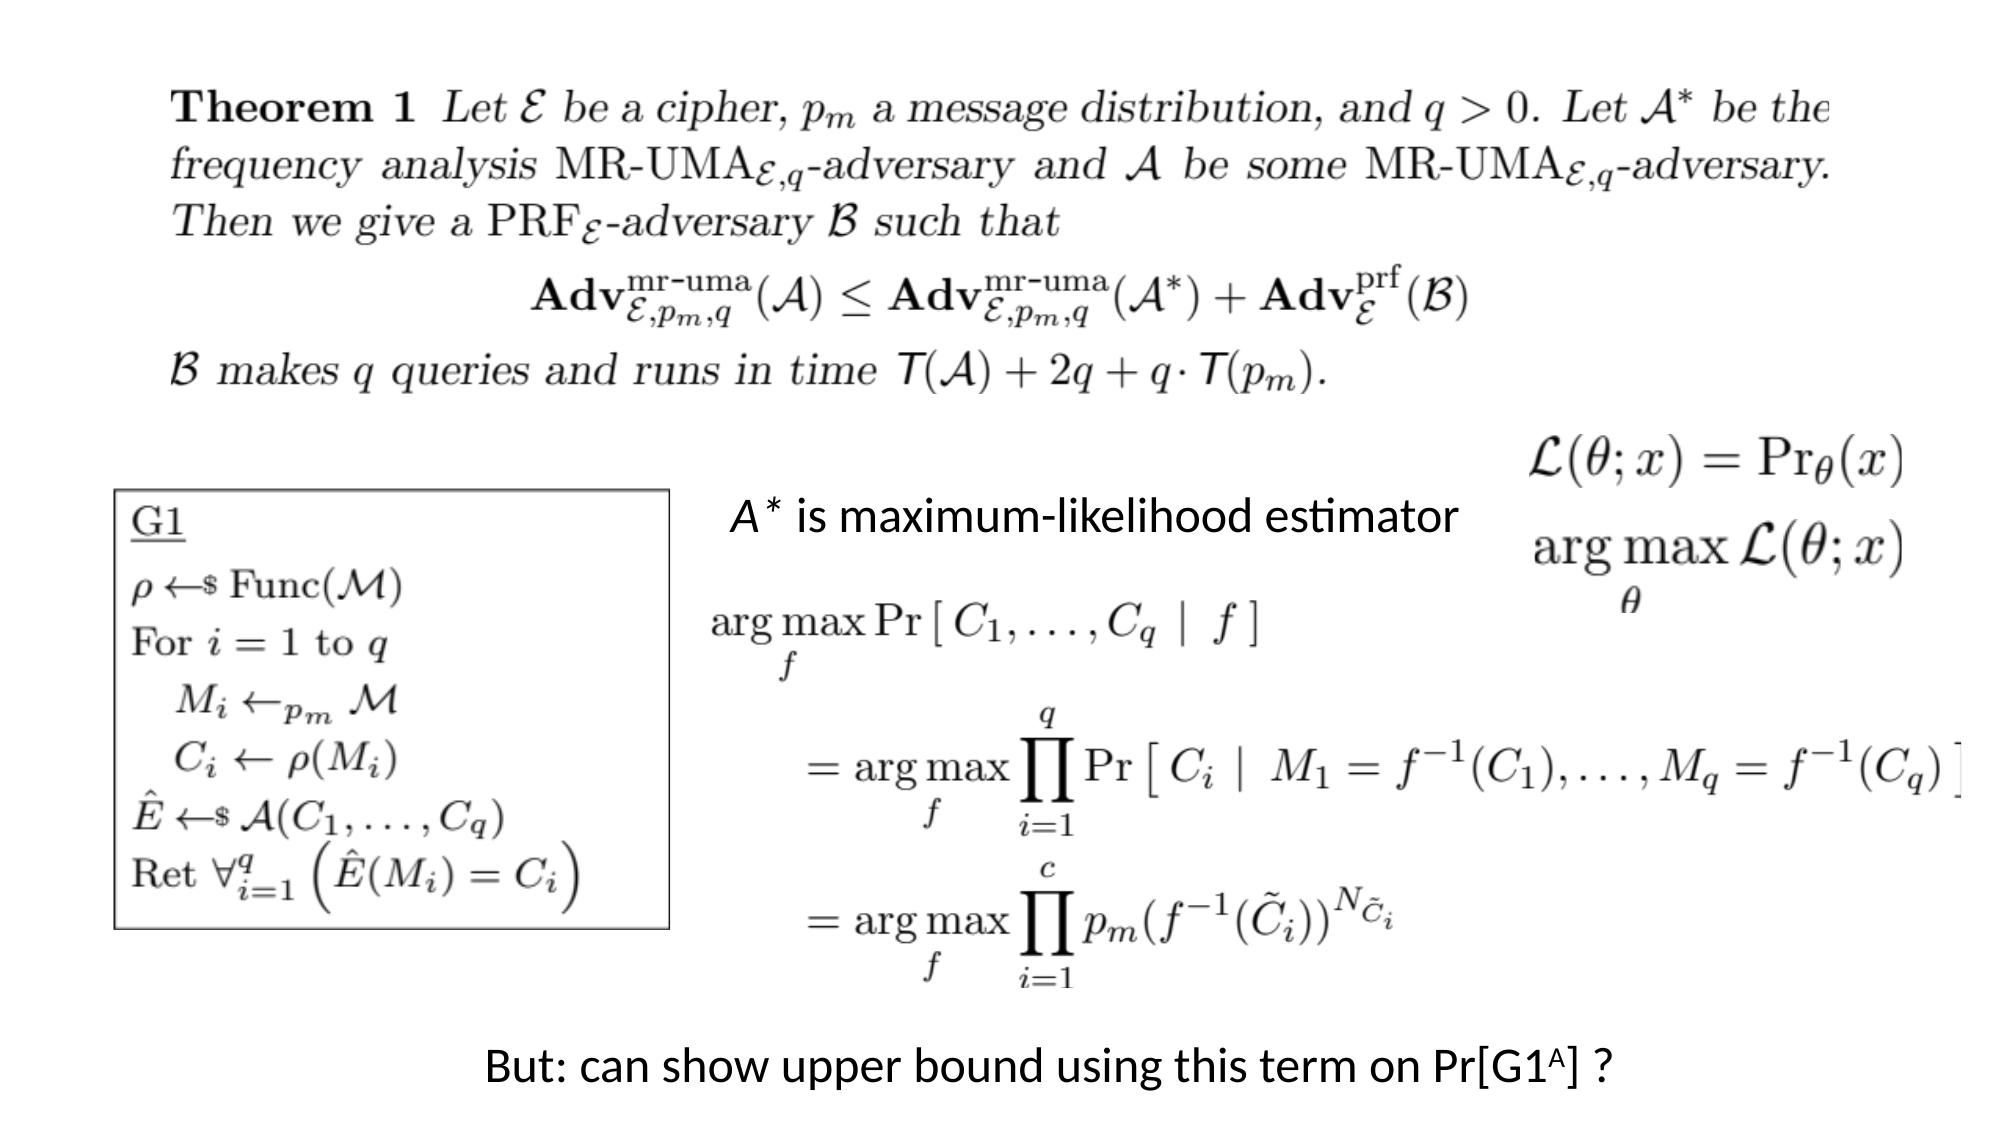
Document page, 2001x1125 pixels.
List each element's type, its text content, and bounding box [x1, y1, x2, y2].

picture [1528, 434, 1902, 488]
text_box But: can show upper bound using this term on Pr[G1A] ? [469, 1024, 1630, 1100]
picture [170, 87, 1830, 394]
picture [710, 519, 1962, 988]
picture [112, 487, 671, 930]
text_box A* is maximum-likelihood estimator [716, 474, 1487, 550]
